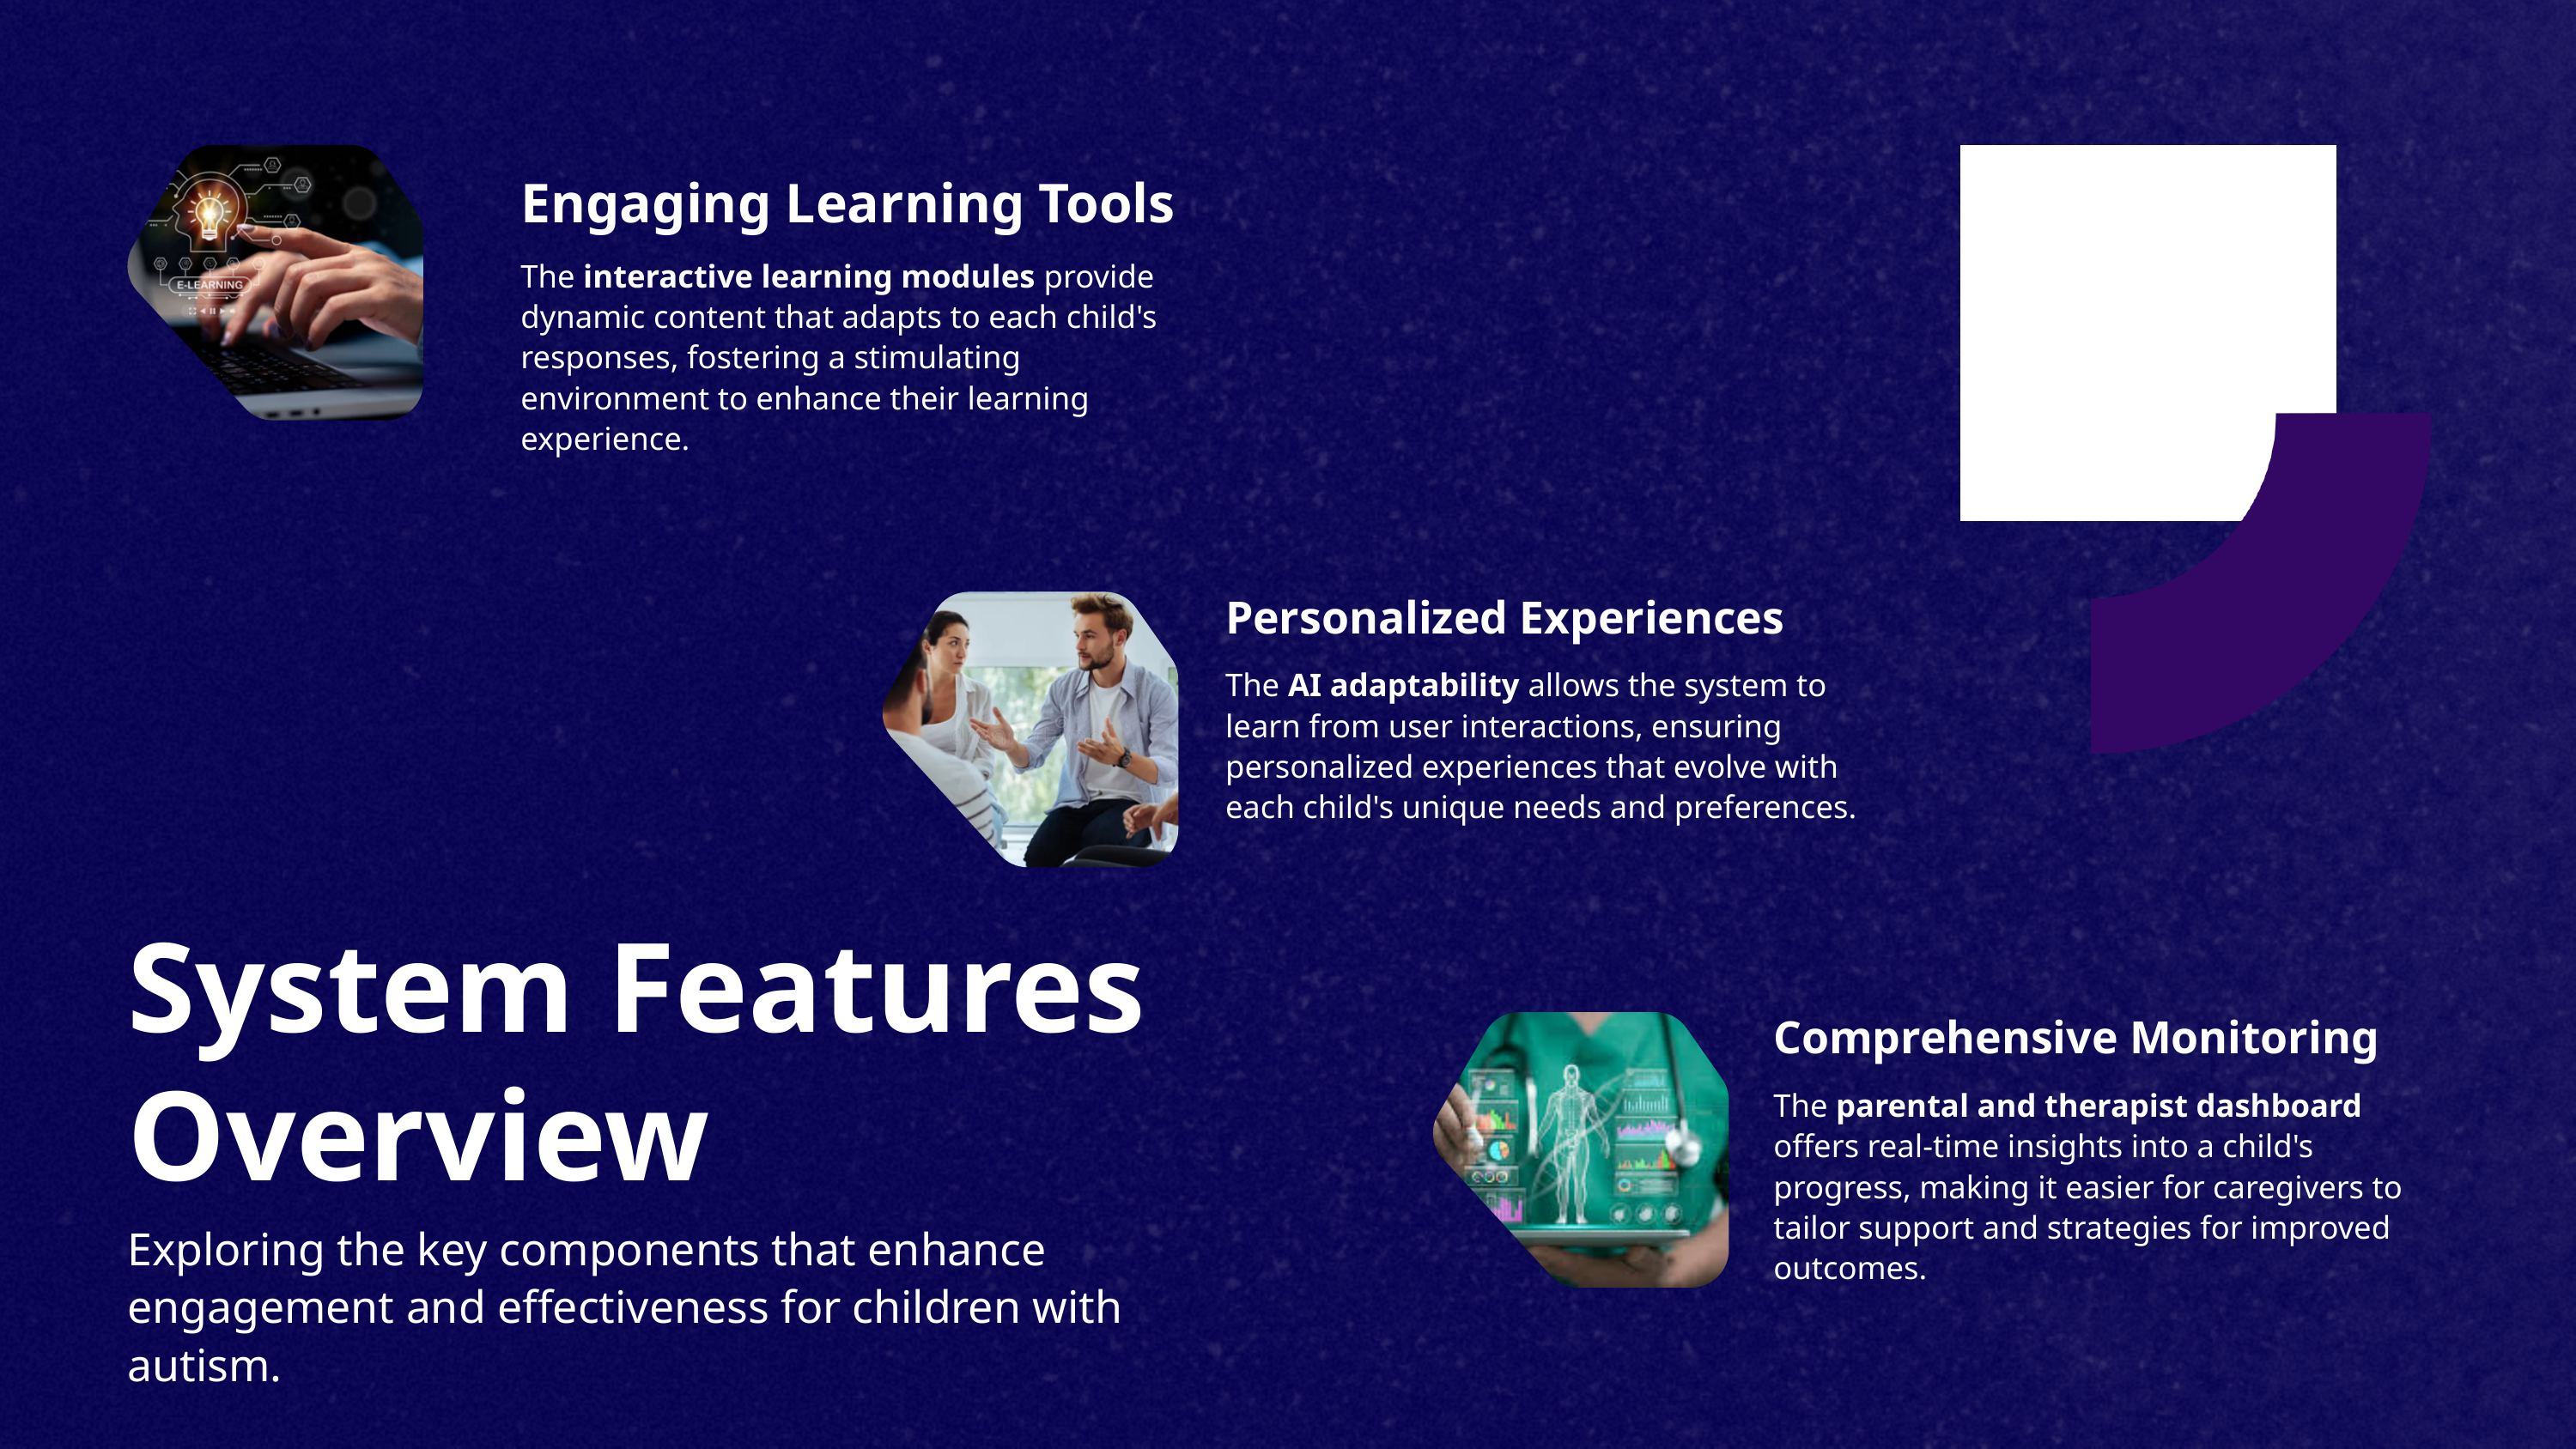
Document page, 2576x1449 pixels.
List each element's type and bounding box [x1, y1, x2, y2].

text_box [1773, 1011, 2432, 1286]
text_box [1224, 591, 1884, 825]
text_box [0, 0, 2576, 1449]
text_box [127, 916, 1271, 1335]
text_box [1432, 1011, 1729, 1288]
text_box [127, 144, 424, 421]
text_box [2090, 413, 2432, 754]
text_box [882, 591, 1179, 868]
text_box [1959, 144, 2337, 521]
text_box [520, 171, 1179, 456]
